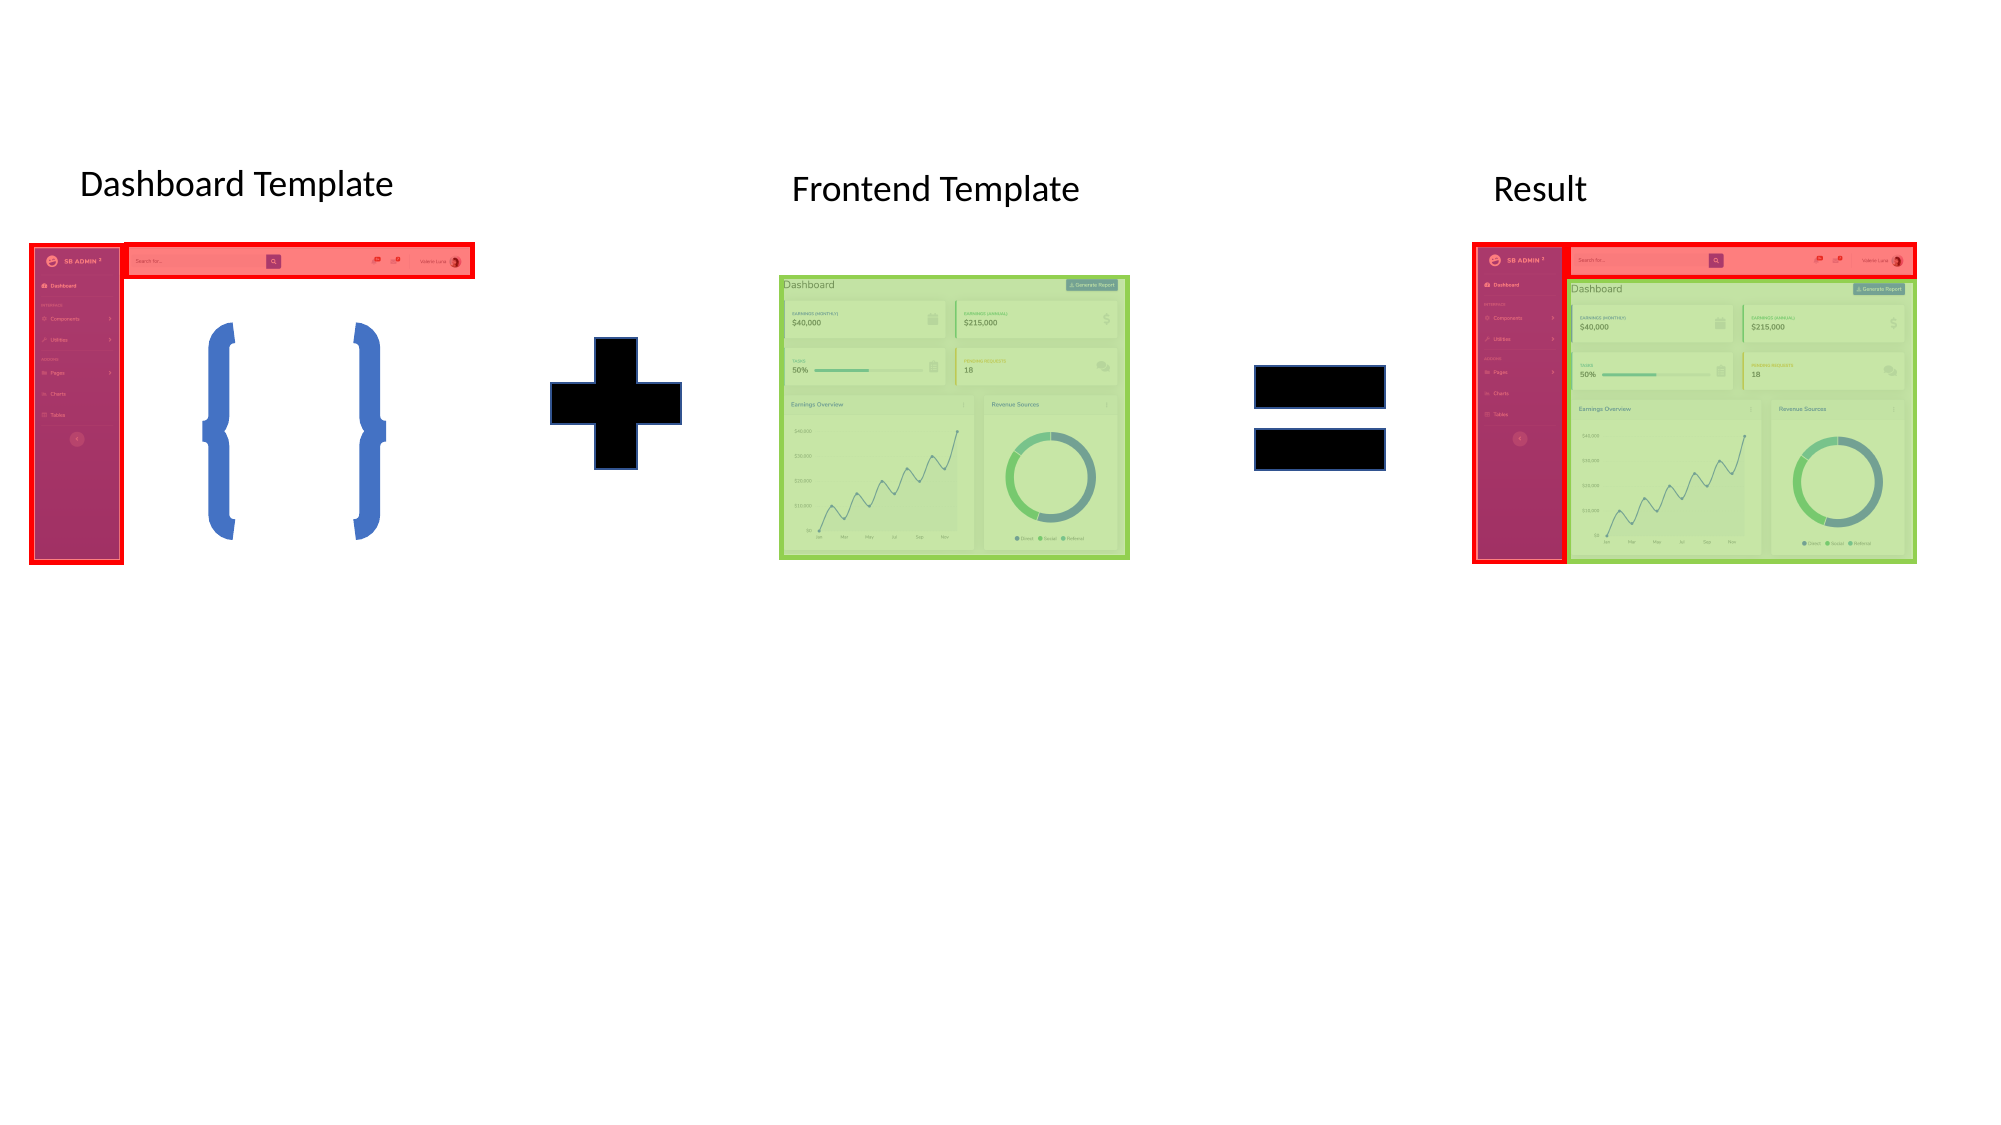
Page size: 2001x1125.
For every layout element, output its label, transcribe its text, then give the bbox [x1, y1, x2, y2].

text_box Frontend Template [777, 156, 1096, 216]
text_box [1254, 365, 1386, 409]
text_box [686, 240, 1128, 559]
text_box [550, 337, 682, 470]
text_box Result [1478, 156, 1603, 216]
text_box [1254, 428, 1386, 471]
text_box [1473, 244, 1916, 563]
text_box Dashboard Template [65, 151, 410, 212]
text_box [31, 244, 473, 563]
